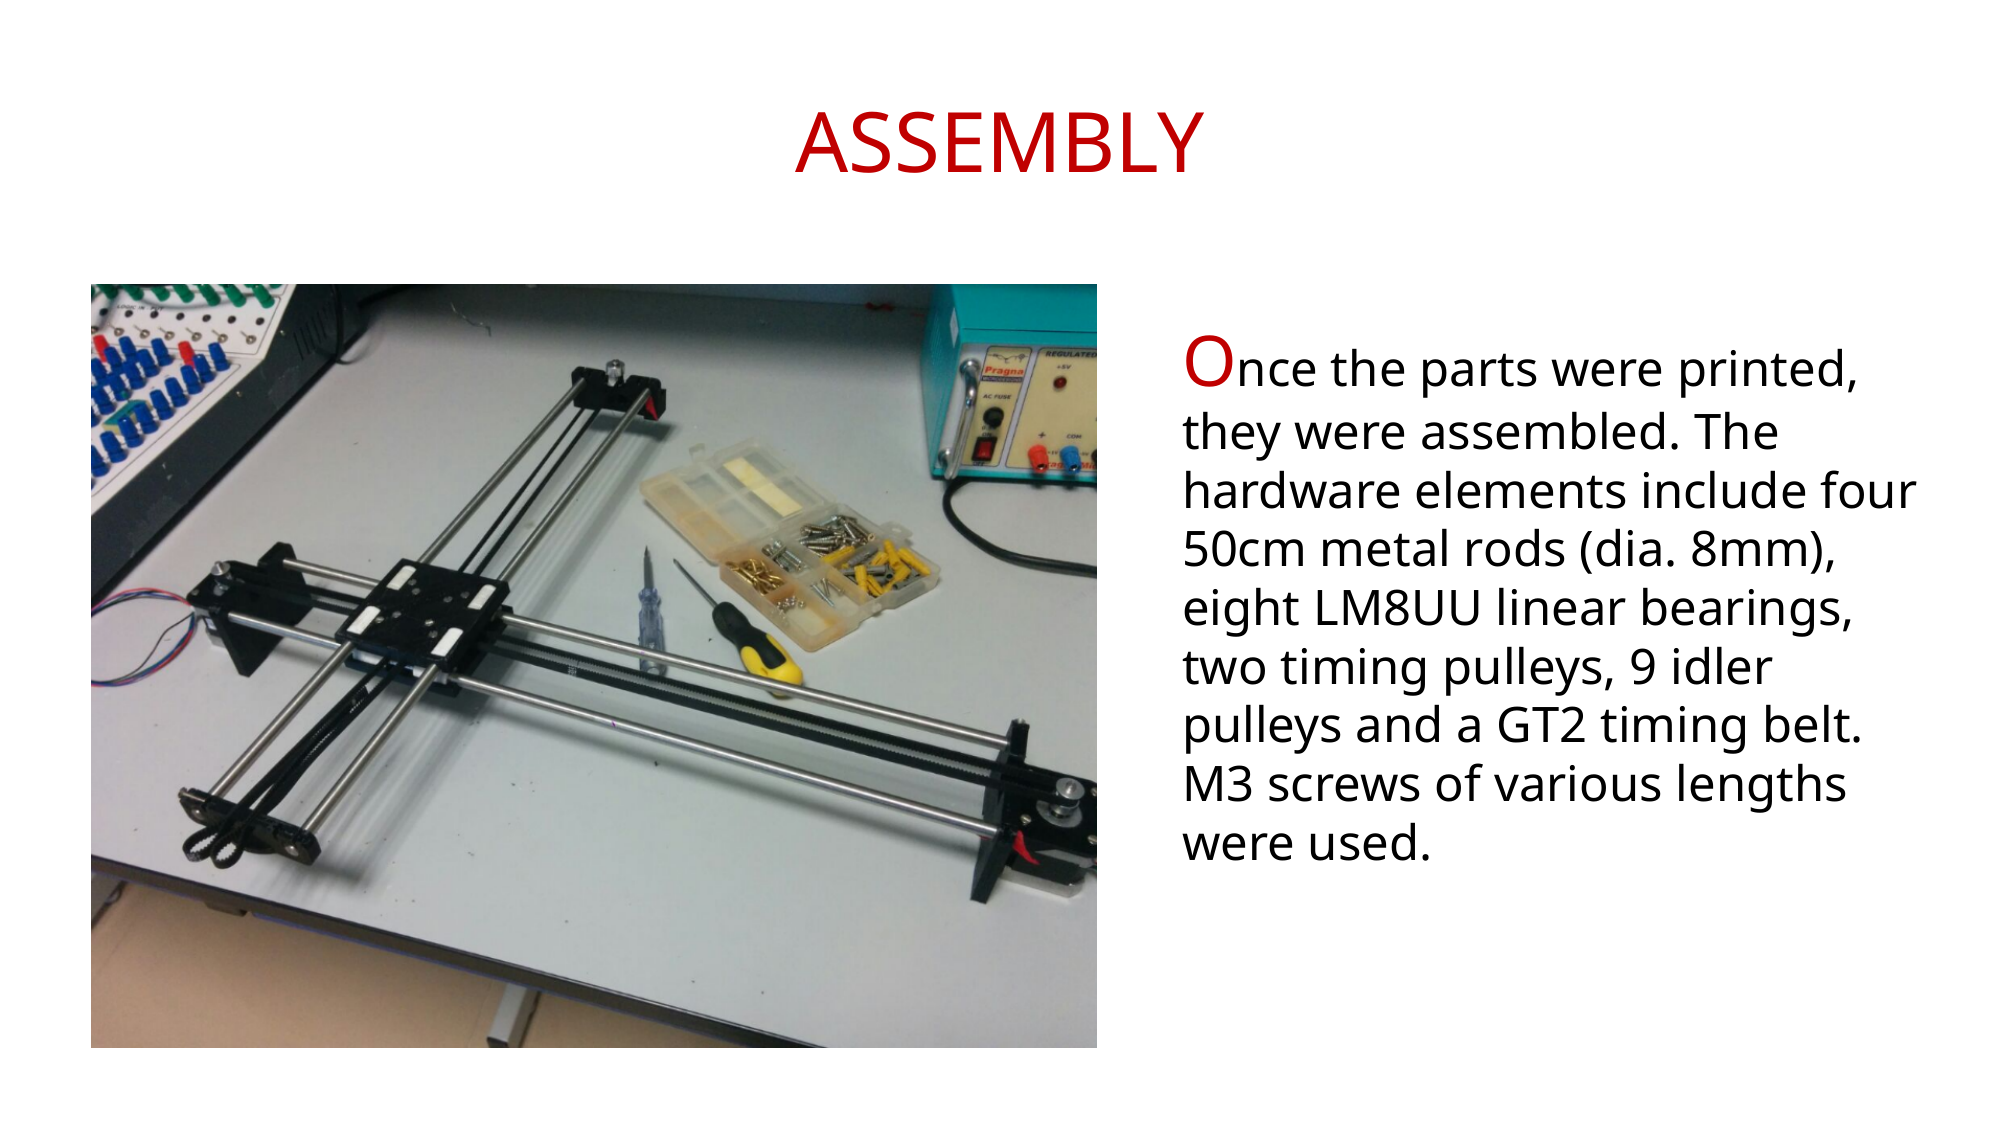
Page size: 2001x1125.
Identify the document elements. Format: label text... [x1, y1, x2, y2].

picture [91, 284, 1098, 1048]
list Once the parts were printed, they were assembled. The hardware elements include four 50cm metal rods (dia. 8mm), eight LM8UU linear bearings, two timing pulleys, 9 idler pulleys and a GT2 timing belt. M3 screws of various lengths were used. [1167, 309, 1937, 886]
title ASSEMBLY [99, 45, 1900, 233]
